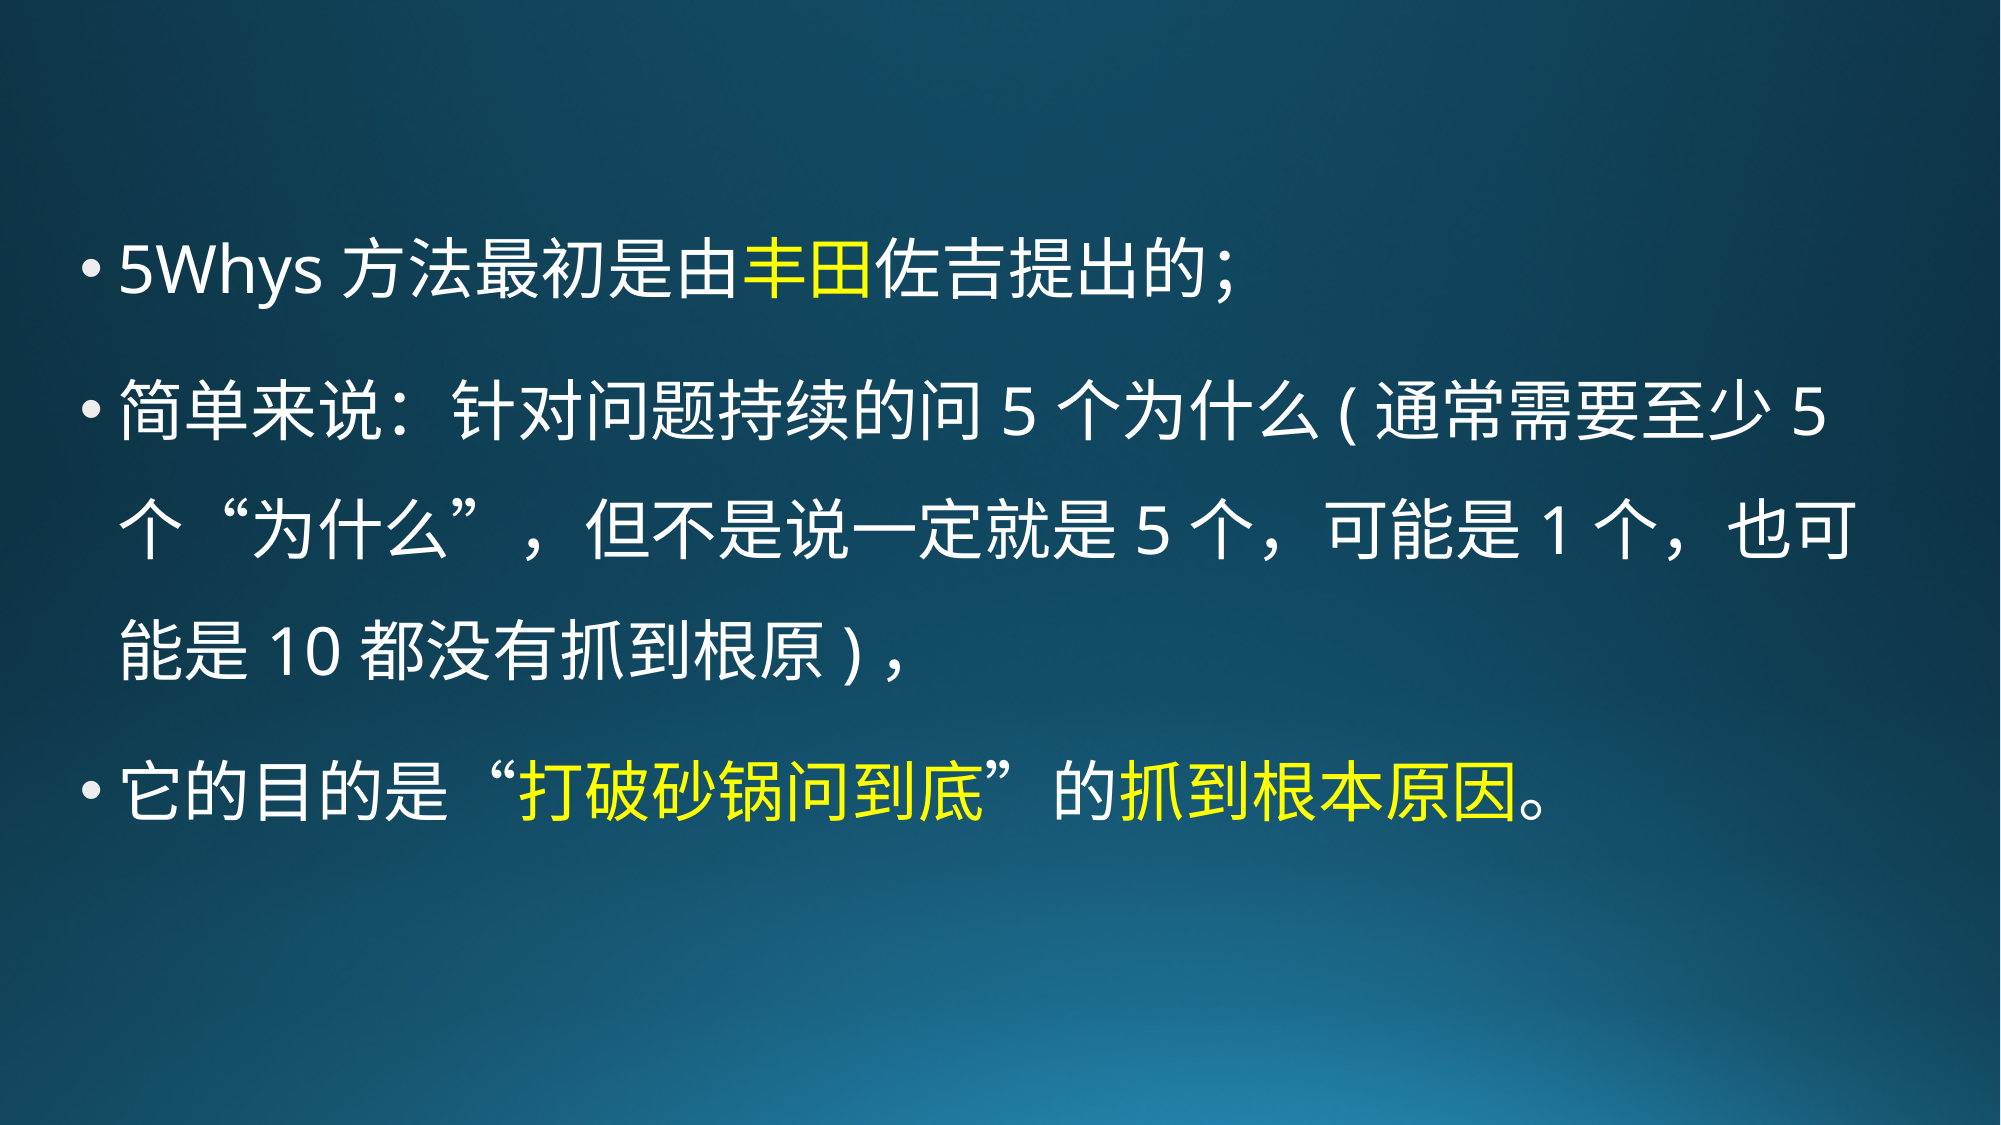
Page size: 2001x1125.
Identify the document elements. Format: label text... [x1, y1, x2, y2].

picture [0, 0, 2001, 1125]
list 5Whys方法最初是由丰田佐吉提出的； 简单来说：针对问题持续的问5个为什么(通常需要至少5个“为什么”，但不是说一定就是5个，可能是1个，也可能是10都没有抓到根原)， 它的目的是“打破砂锅问到底”的抓到根本原因。 [64, 179, 1924, 956]
